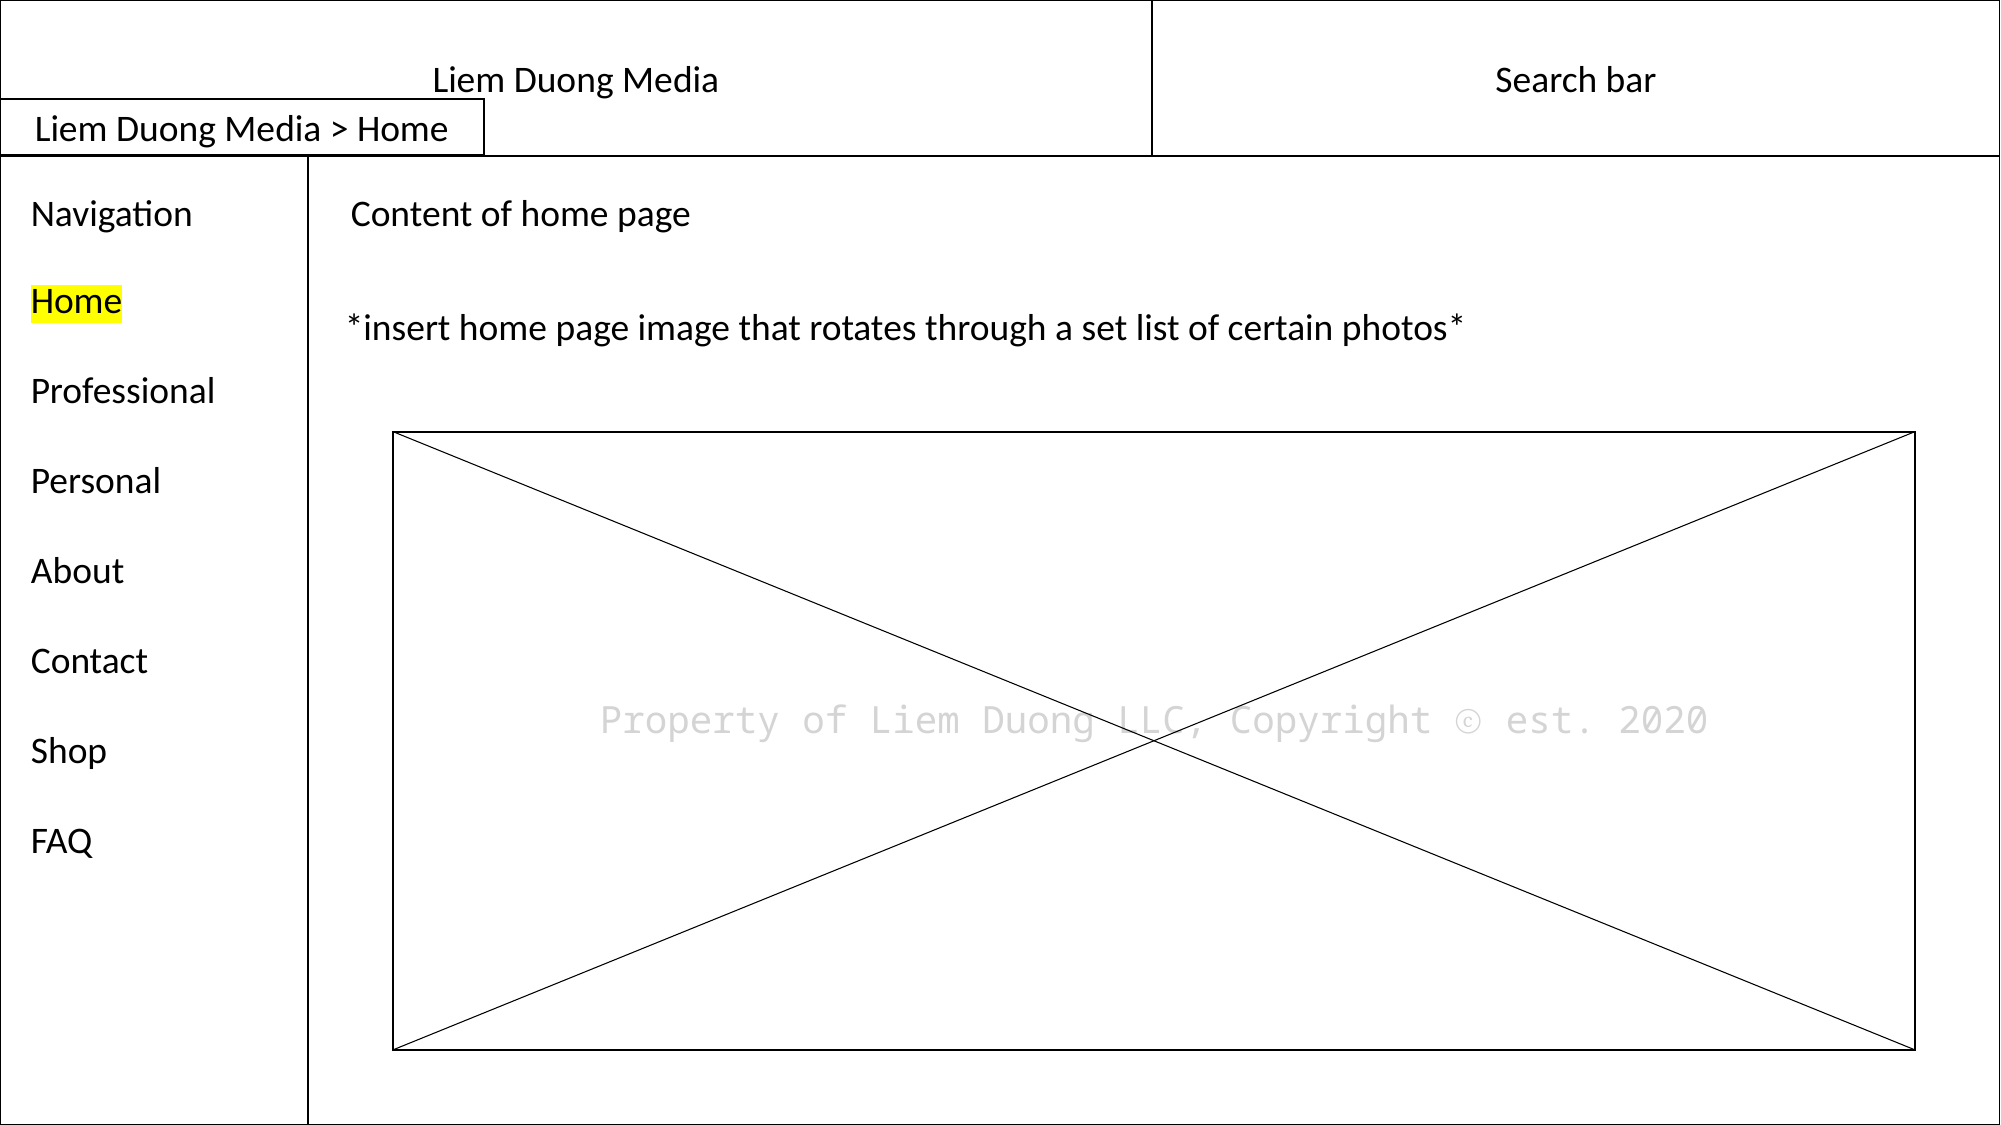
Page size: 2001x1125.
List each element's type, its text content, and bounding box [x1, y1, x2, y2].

text_box Navigation [16, 181, 308, 242]
text_box Liem Duong Media [0, 0, 1151, 157]
text_box *insert home page image that rotates through a set list of certain photos* [330, 295, 1966, 356]
text_box Home Professional Personal About Contact Shop FAQ [16, 268, 272, 869]
text_box Search bar [1151, 0, 2000, 157]
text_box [392, 431, 1916, 1050]
text_box Liem Duong Media > Home [0, 98, 485, 156]
text_box Content of home page [336, 181, 710, 242]
text_box Property of Liem Duong LLC, Copyright ⓒ est. 2020 [307, 157, 2000, 1125]
text_box [0, 157, 307, 1125]
